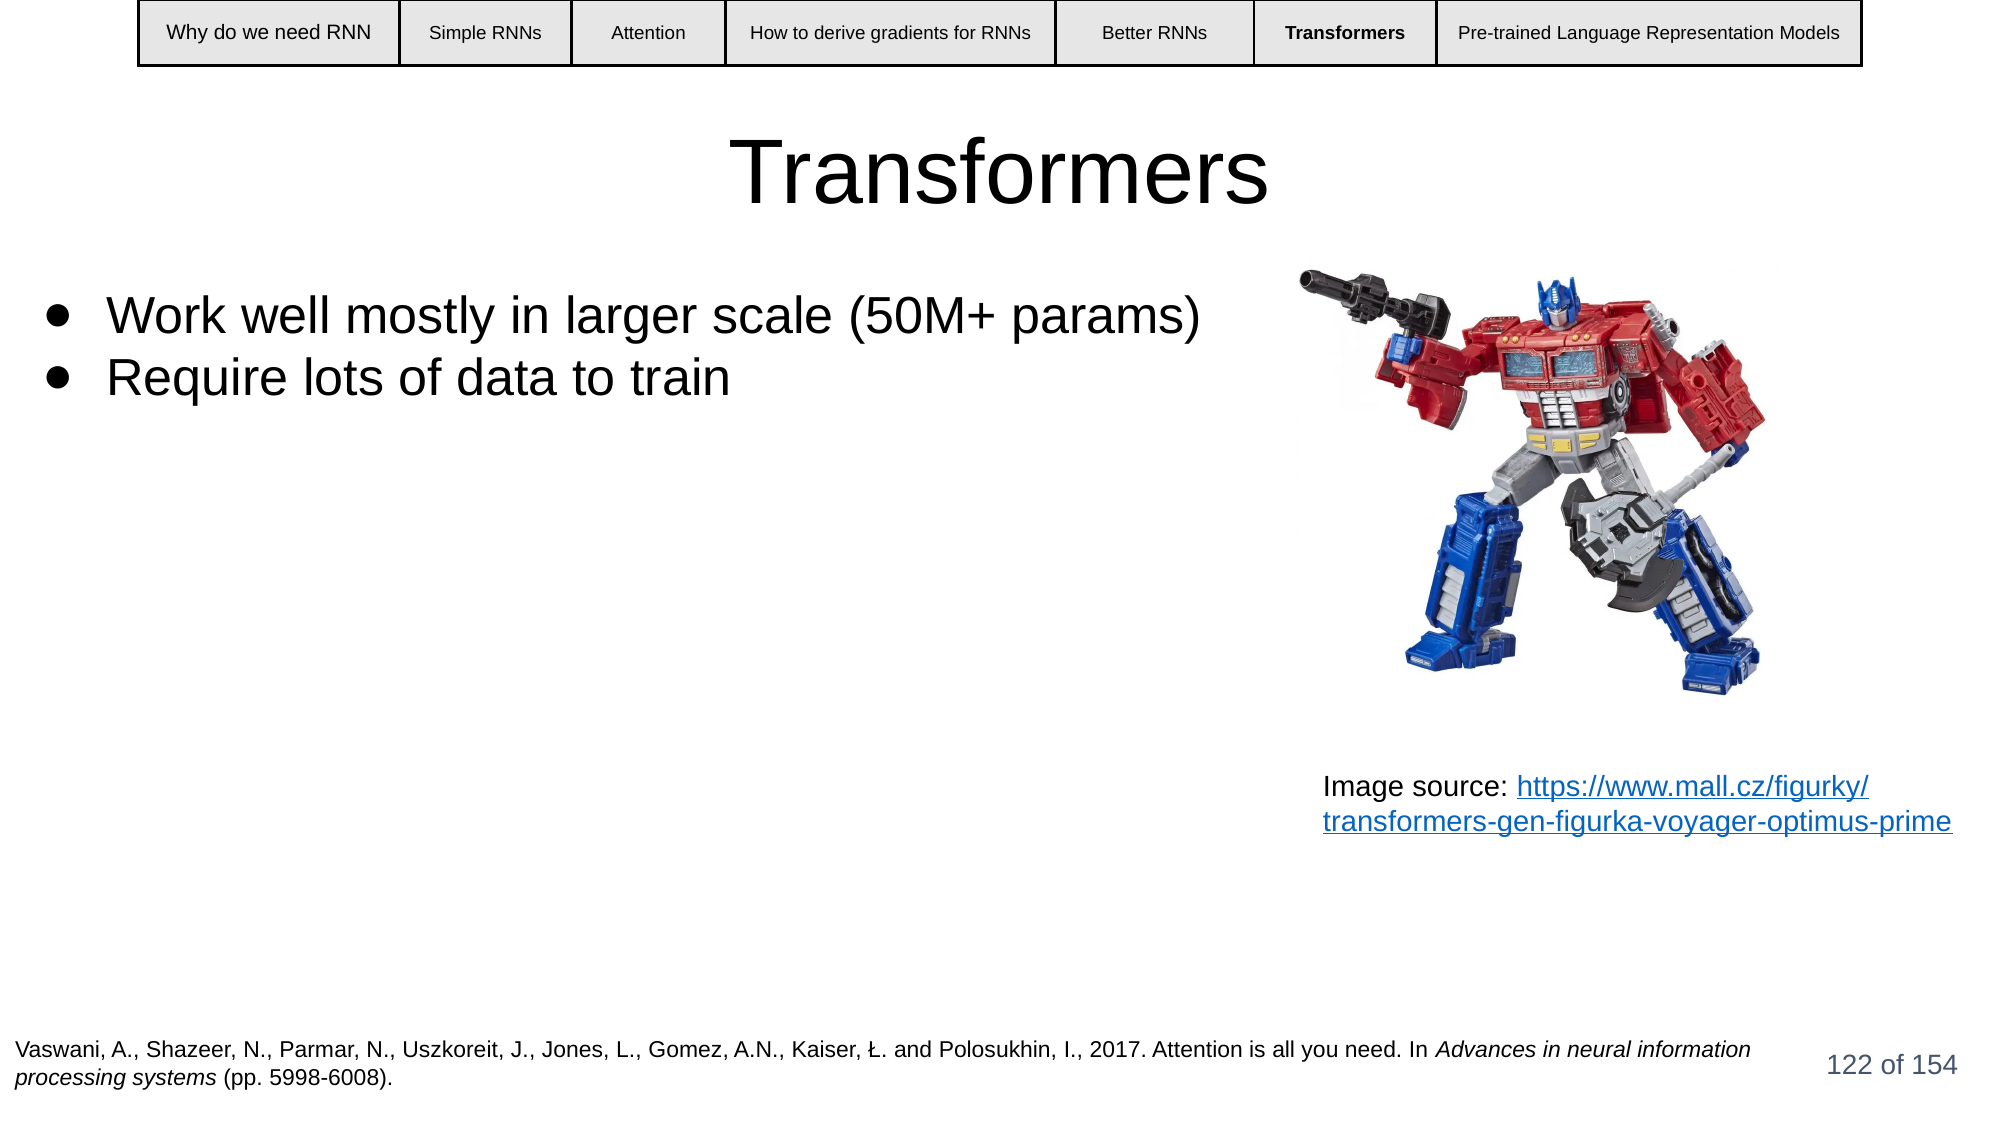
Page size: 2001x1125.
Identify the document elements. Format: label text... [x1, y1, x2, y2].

text_box Work well mostly in larger scale (50M+ params) Require lots of data to train [16, 266, 1289, 422]
text_box Vaswani, A., Shazeer, N., Parmar, N., Uszkoreit, J., Jones, L., Gomez, A.N., Kaiser, Ł. and Polosukhin, I., 2017. Attention is all you need. In Advances in neural information processing systems (pp. 5998-6008). [0, 1019, 1806, 1105]
table_header Attention [573, 1, 724, 64]
table_header Better RNNs [1057, 1, 1253, 64]
table_header Transformers [1255, 1, 1435, 64]
title Transformers [68, 97, 1932, 223]
picture [1294, 254, 1781, 703]
slide_number ‹#› of 154 [1708, 1019, 1974, 1106]
table_header Pre-trained Language Representation Models [1438, 1, 1860, 64]
table_header How to derive gradients for RNNs [727, 1, 1054, 64]
table_header Why do we need RNN [140, 1, 398, 64]
table_header Simple RNNs [401, 1, 570, 64]
text_box Image source: https://www.mall.cz/figurky/ transformers-gen-figurka-voyager-optimus-prime [1307, 751, 2000, 852]
